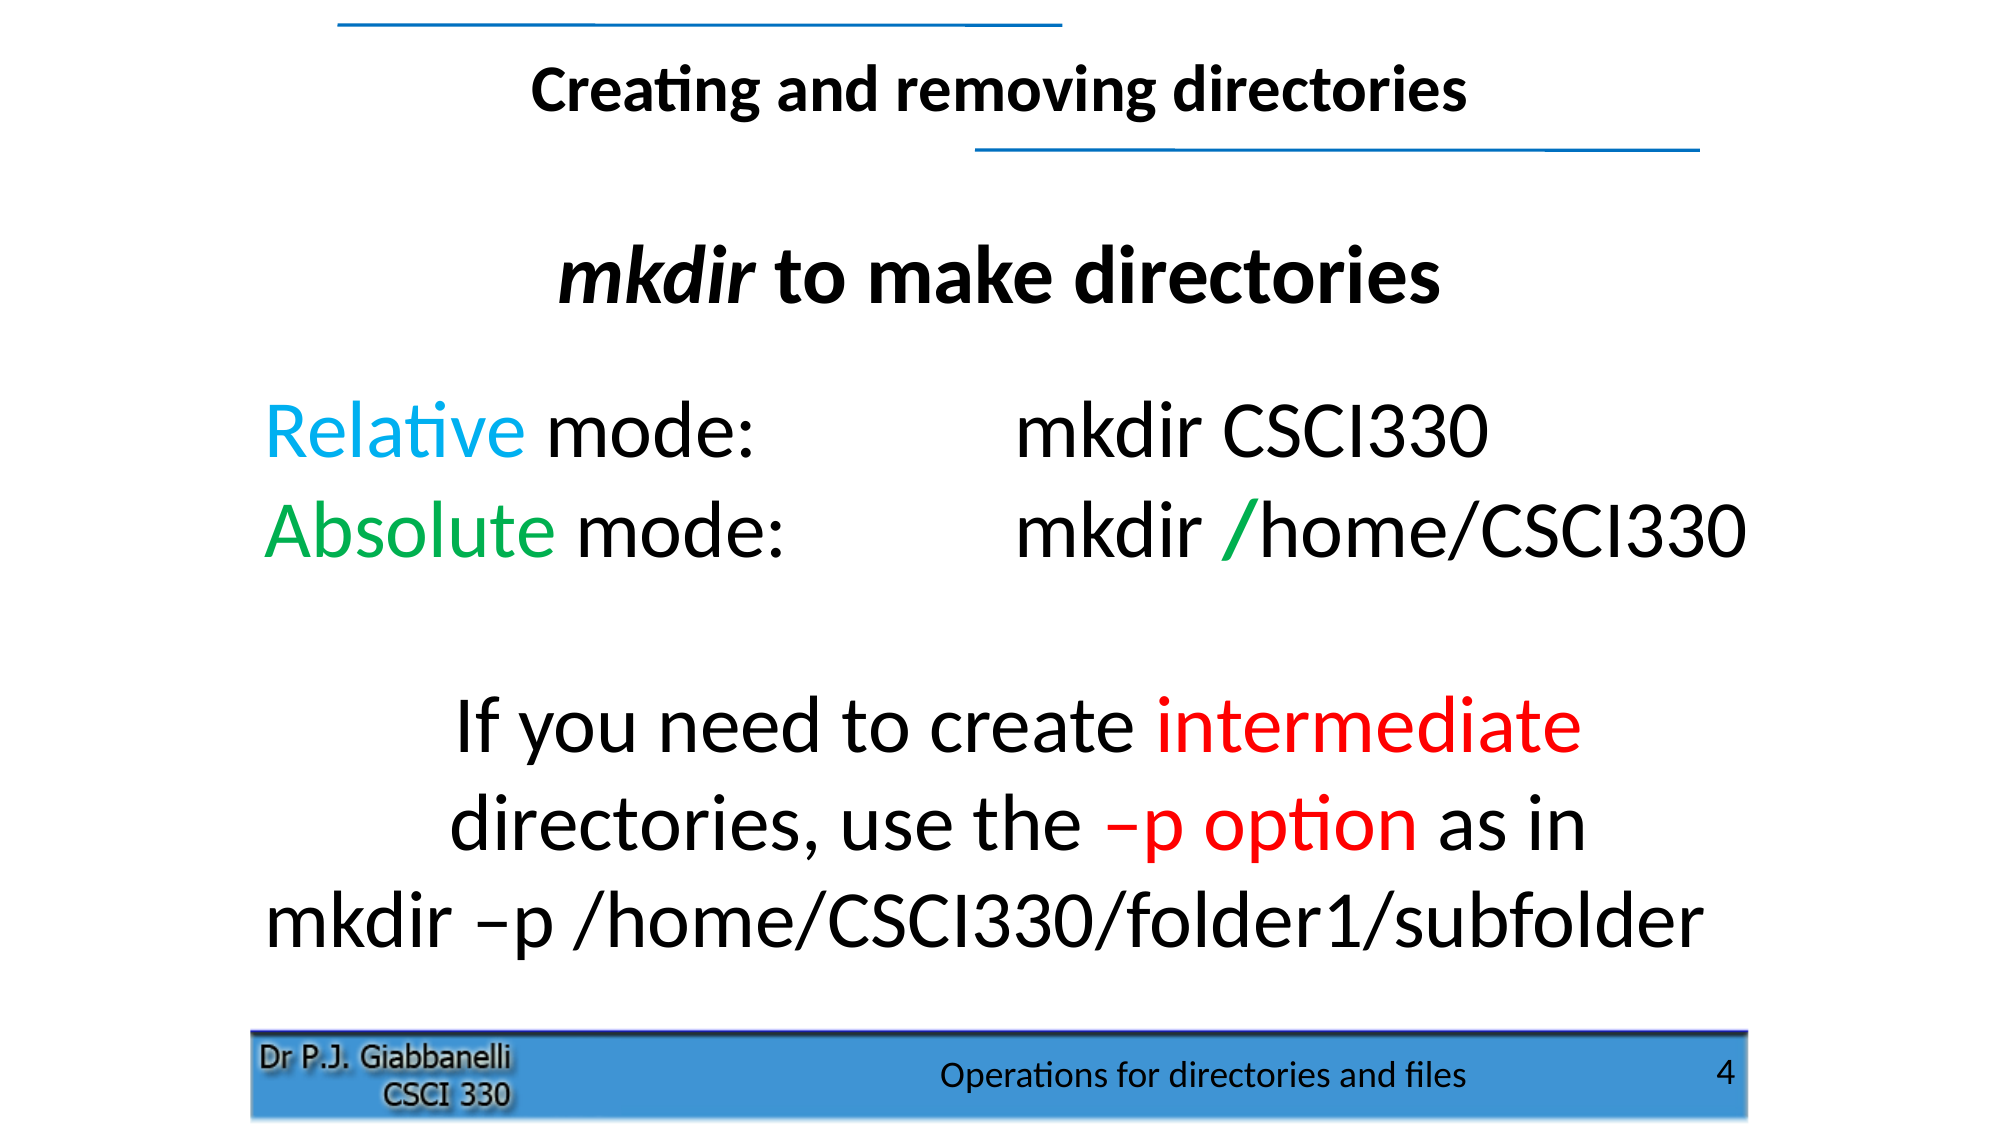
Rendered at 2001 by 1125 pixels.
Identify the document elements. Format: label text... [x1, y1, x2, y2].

picture [249, 1026, 1750, 1125]
text_box Creating and removing directories [249, 37, 1750, 133]
text_box Relative mode: mkdir CSCI330 Absolute mode: mkdir /home/CSCI330 If you need to create intermediate directories, use the –p option as in mkdir –p /home/CSCI330/folder1/subfolder [249, 369, 1788, 972]
text_box mkdir to make directories [249, 212, 1750, 328]
